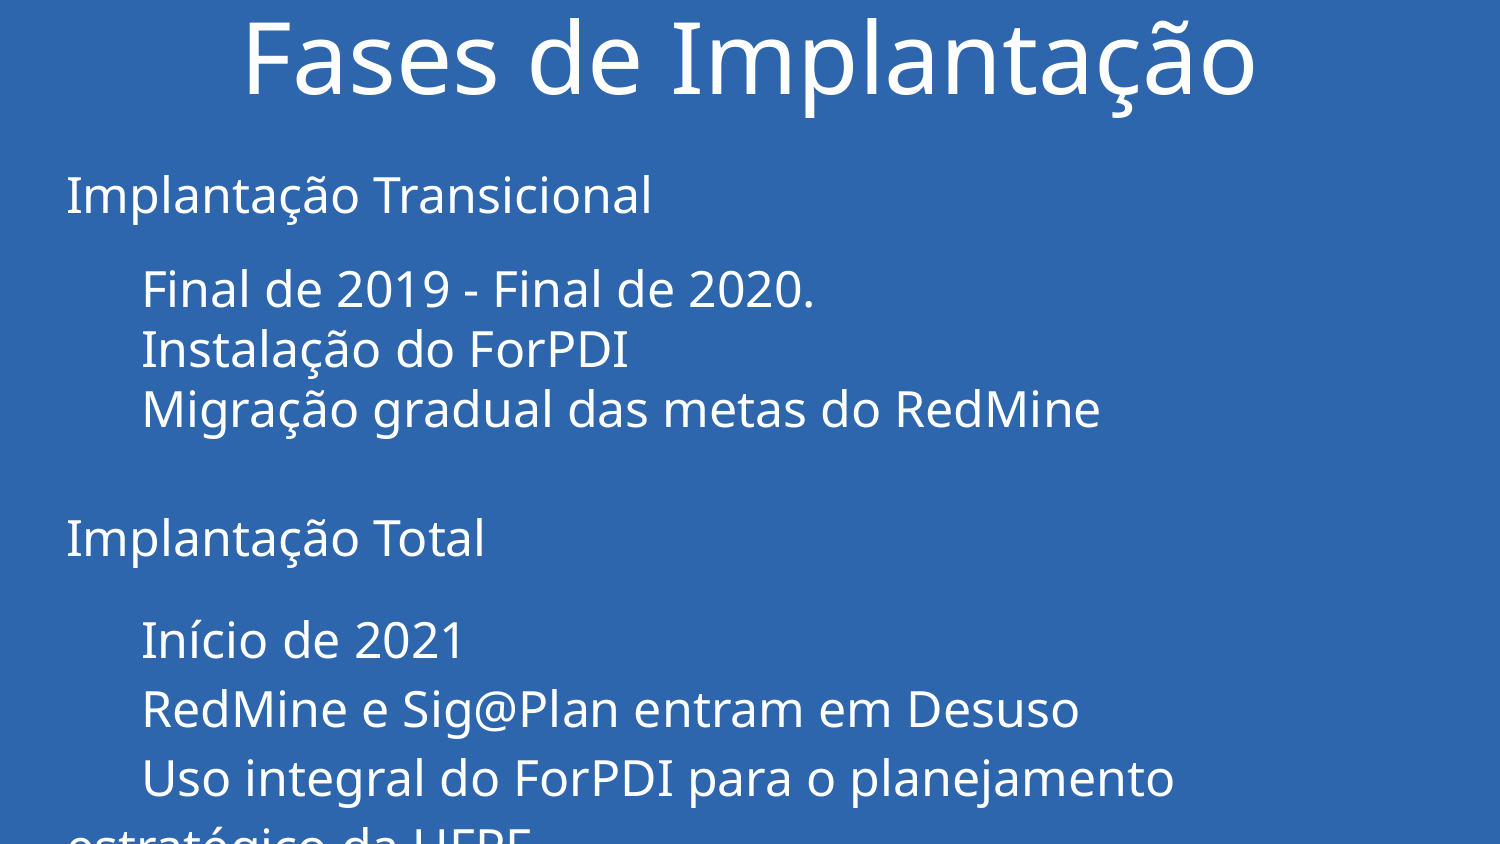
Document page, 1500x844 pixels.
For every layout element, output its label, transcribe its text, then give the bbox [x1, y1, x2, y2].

text_box Fases de Implantação [0, 0, 1500, 111]
list Implantação Transicional Final de 2019 - Final de 2020. Instalação do ForPDI Migração gradual das metas do RedMine Implantação Total Início de 2021 RedMine e Sig@Plan entram em Desuso Uso integral do ForPDI para o planejamento estratégico da UFPE [51, 140, 1449, 750]
